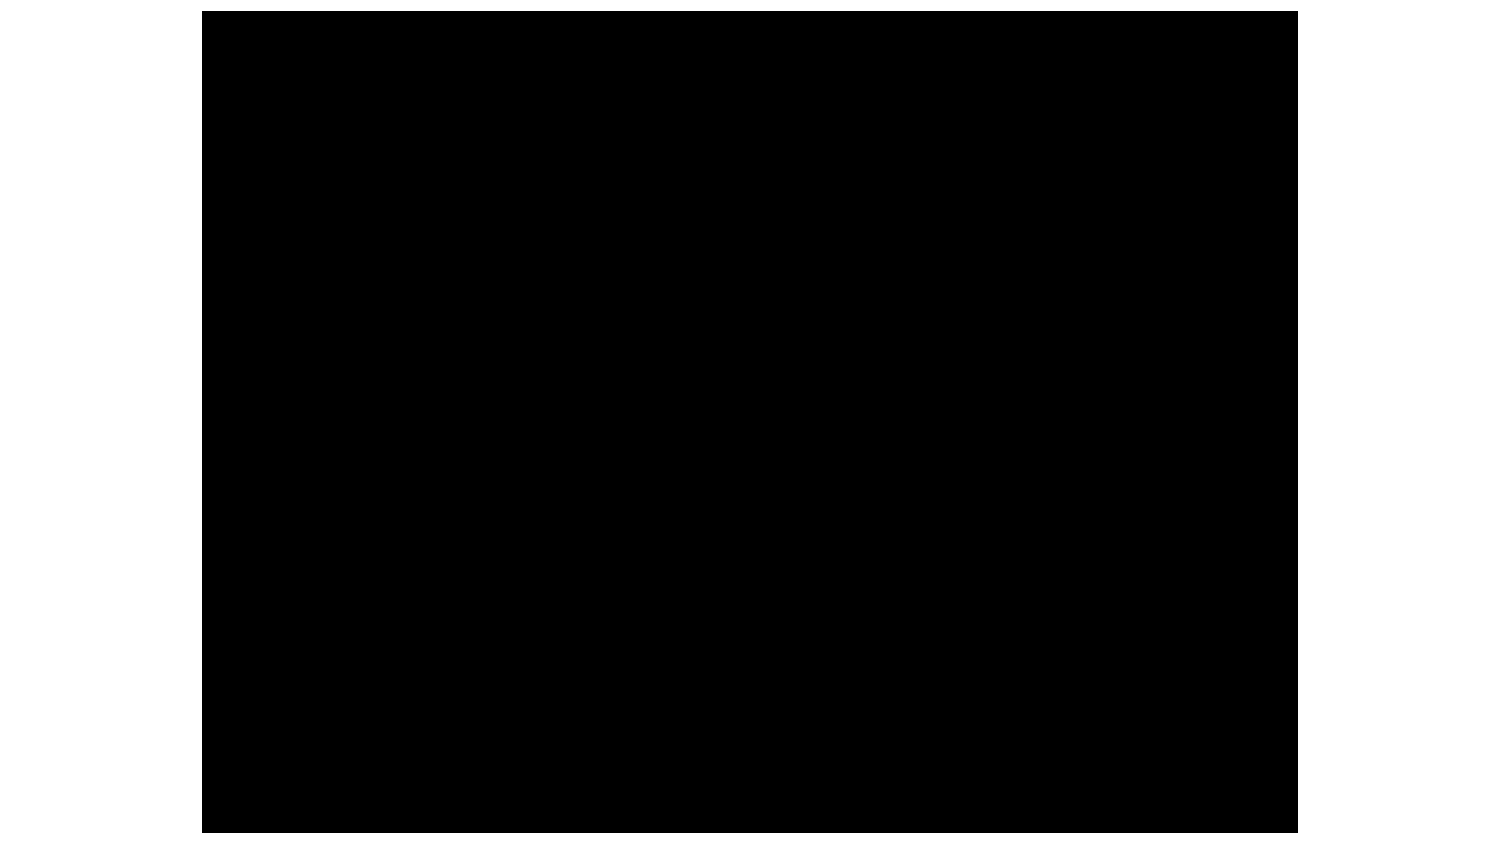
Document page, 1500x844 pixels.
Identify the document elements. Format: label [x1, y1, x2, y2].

picture [202, 11, 1298, 833]
